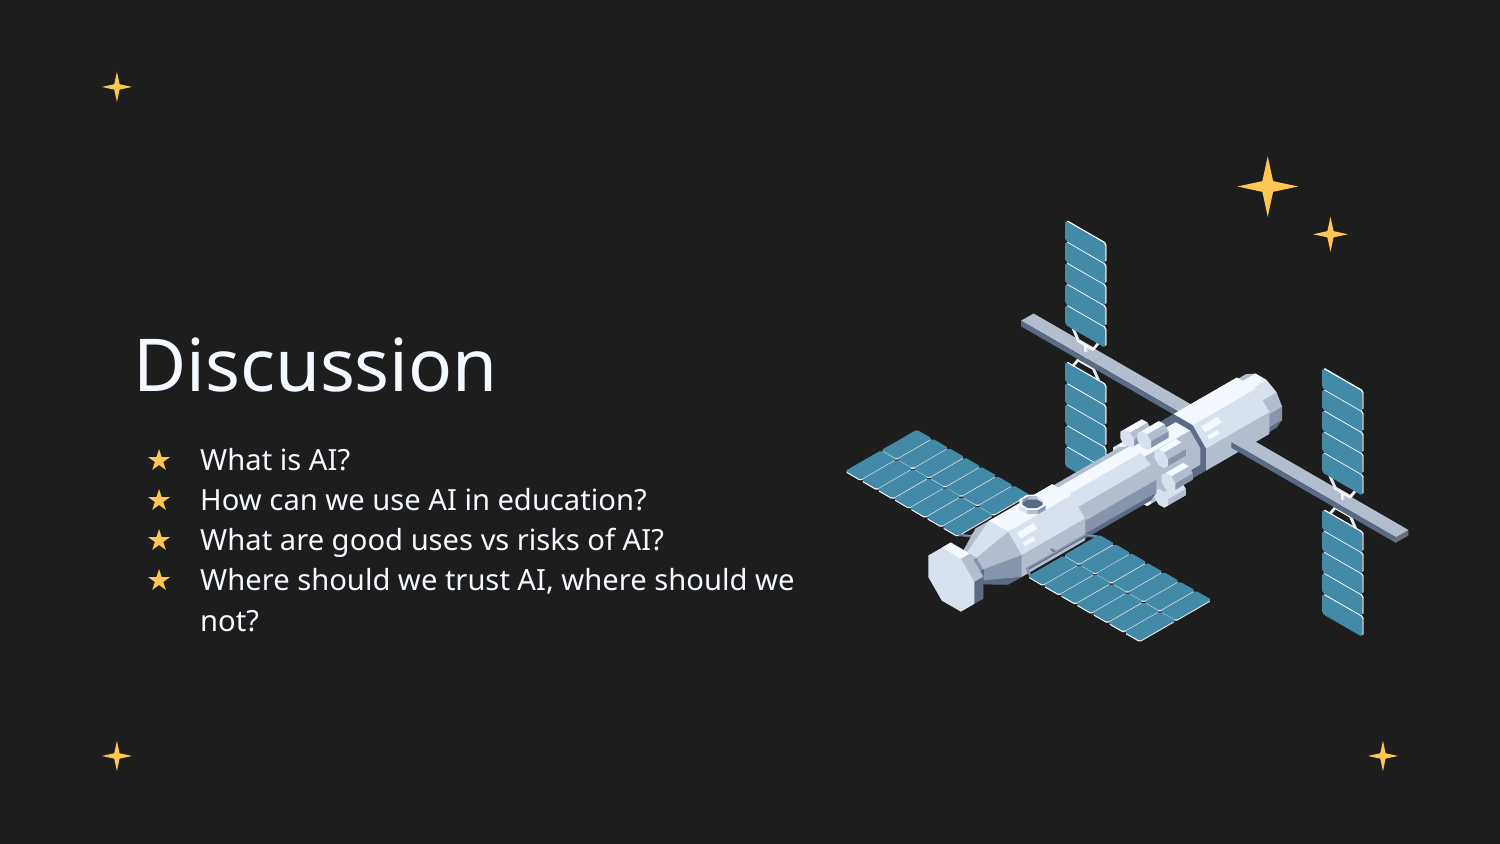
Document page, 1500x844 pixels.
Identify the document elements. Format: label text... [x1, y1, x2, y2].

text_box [846, 220, 1409, 642]
subtitle What is AI? How can we use AI in education? What are good uses vs risks of AI? Where should we trust AI, where should we not? [110, 421, 839, 610]
text_box [1237, 156, 1299, 217]
title Discussion [118, 298, 841, 422]
